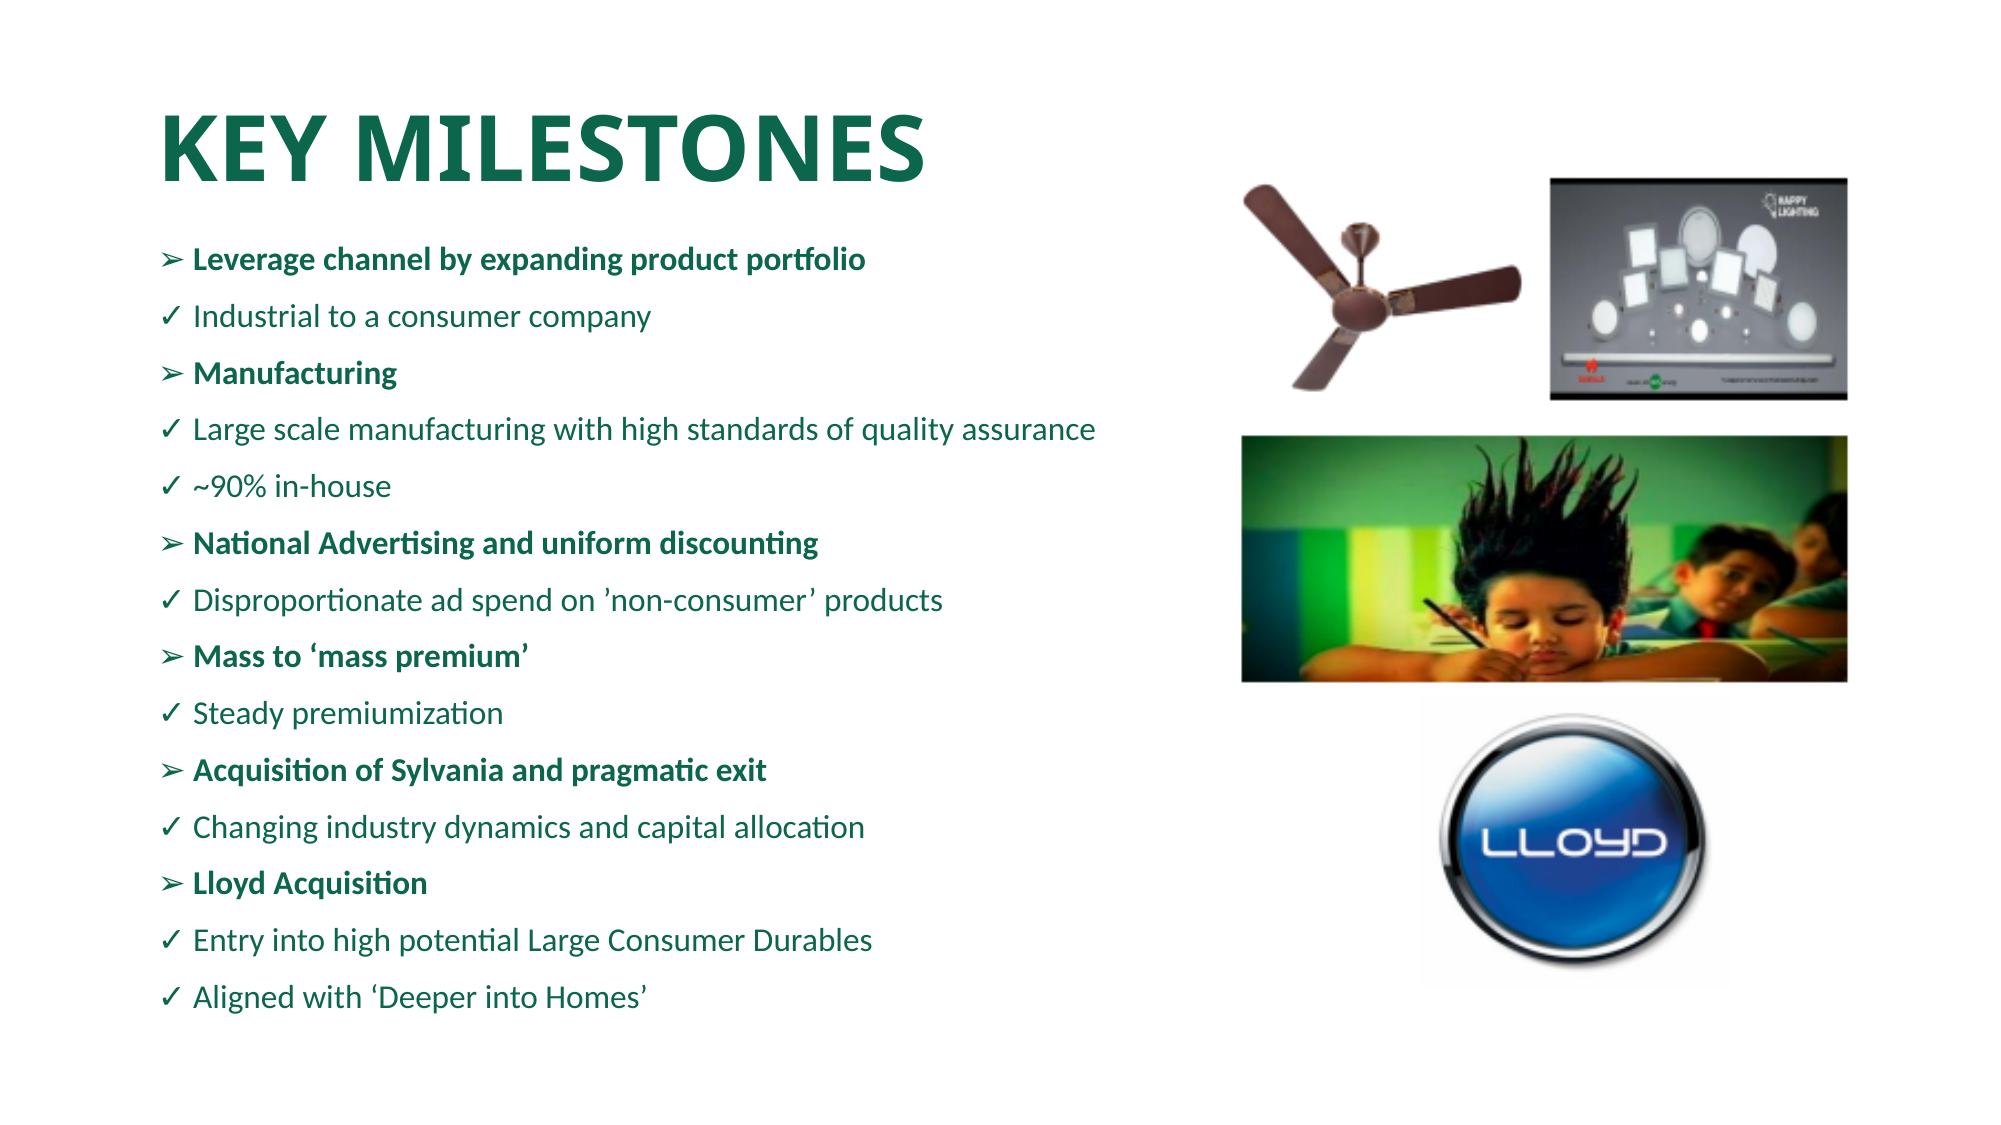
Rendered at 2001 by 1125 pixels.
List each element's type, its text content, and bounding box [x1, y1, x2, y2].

list ➢ Leverage channel by expanding product portfolio ✓ Industrial to a consumer company ➢ Manufacturing ✓ Large scale manufacturing with high standards of quality assurance ✓ ~90% in-house ➢ National Advertising and uniform discounting ✓ Disproportionate ad spend on ’non-consumer’ products ➢ Mass to ‘mass premium’ ✓ Steady premiumization ➢ Acquisition of Sylvania and pragmatic exit ✓ Changing industry dynamics and capital allocation ➢ Lloyd Acquisition ✓ Entry into high potential Large Consumer Durables ✓ Aligned with ‘Deeper into Homes’ [142, 234, 1129, 1011]
picture [1234, 141, 1856, 987]
title KEY MILESTONES [142, 60, 1129, 234]
